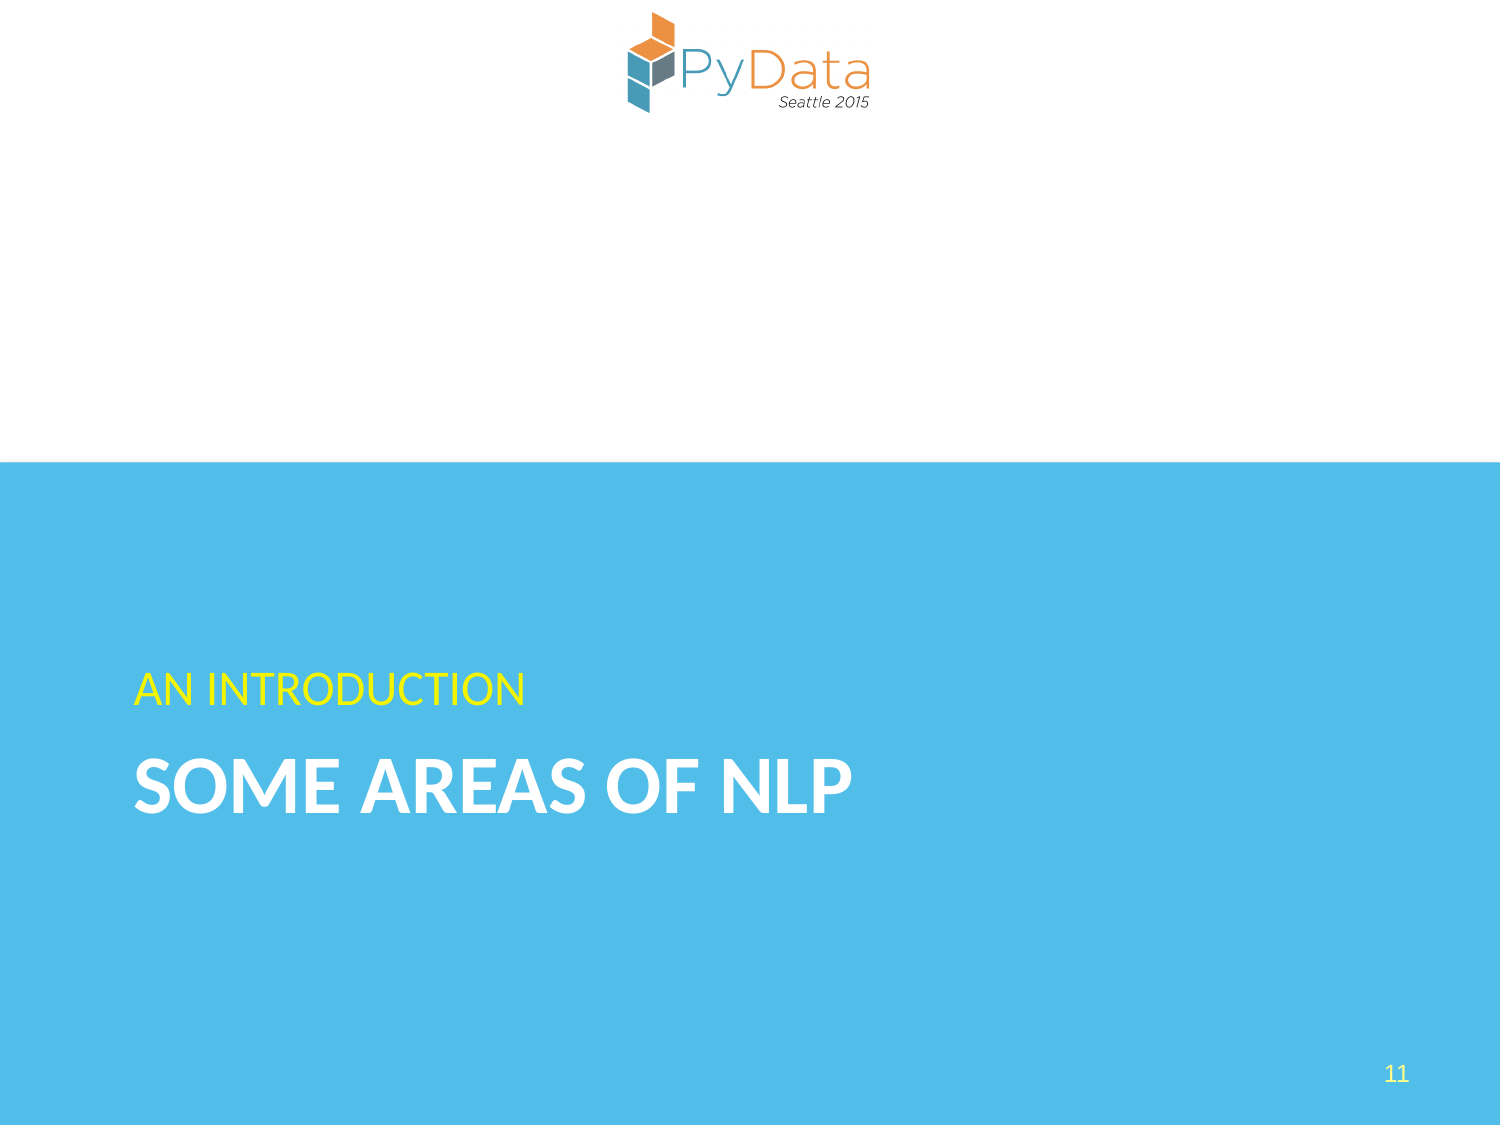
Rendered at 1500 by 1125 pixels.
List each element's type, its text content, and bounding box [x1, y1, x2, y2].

list An Introduction [118, 476, 1394, 723]
picture [602, 11, 882, 113]
slide_number 11 [1074, 1042, 1425, 1103]
title Some Areas of NLP [118, 723, 1394, 947]
